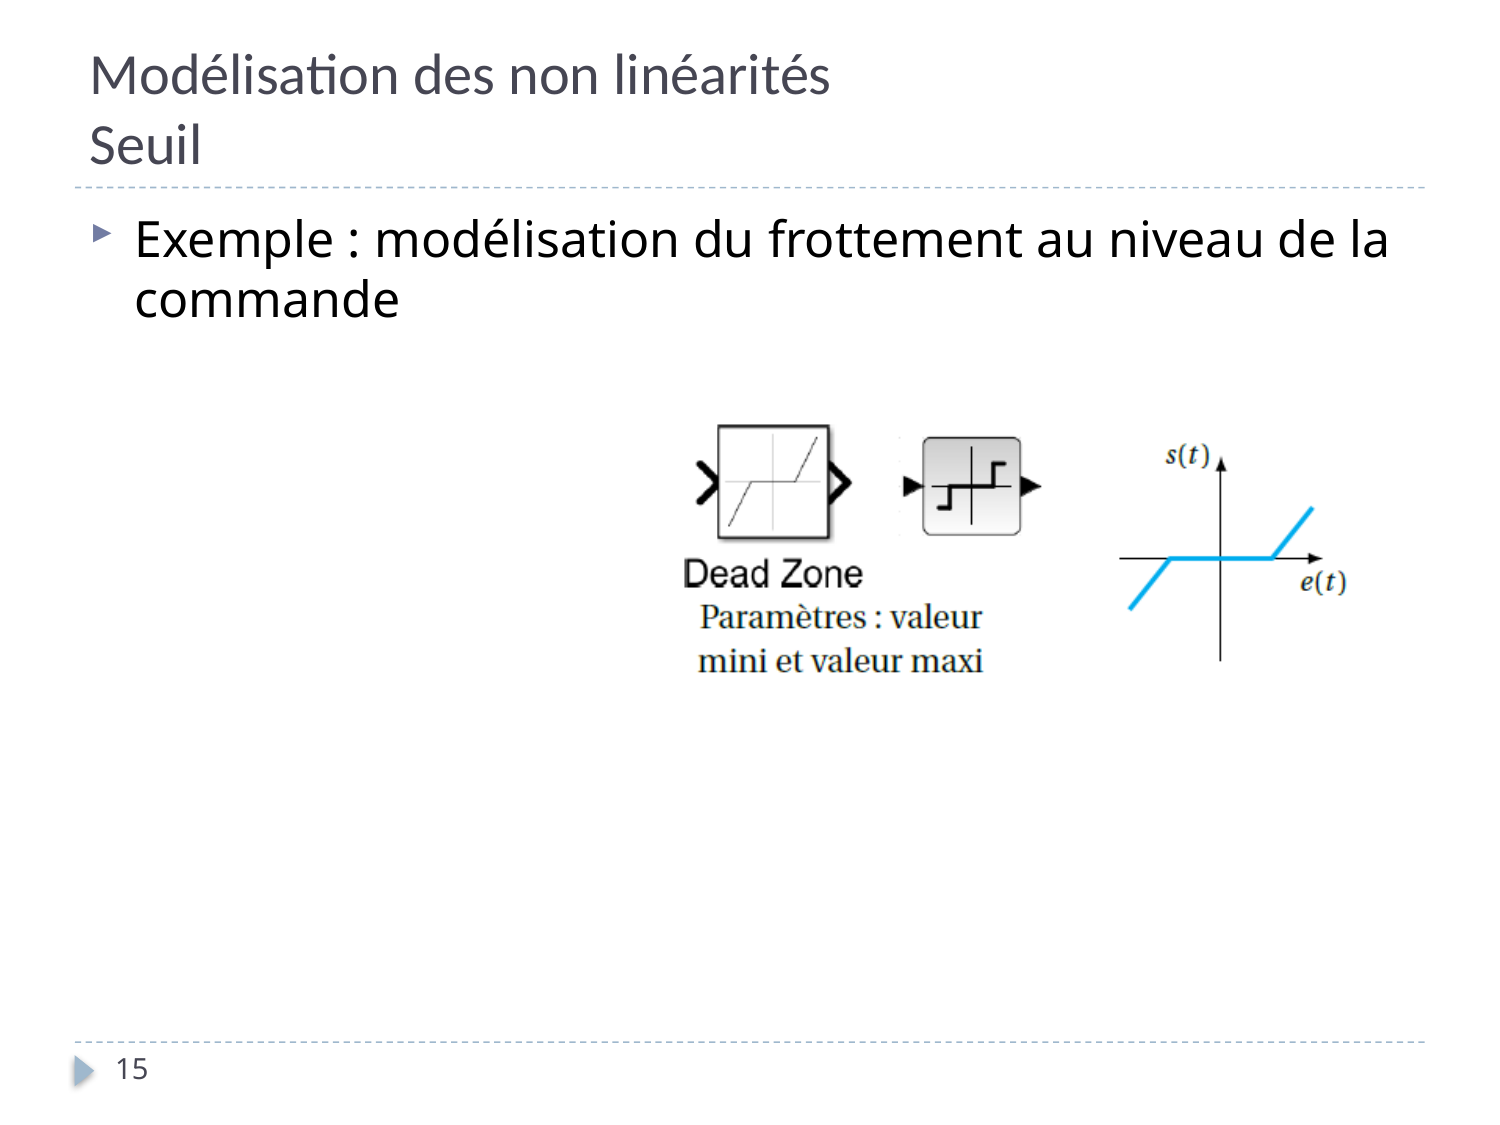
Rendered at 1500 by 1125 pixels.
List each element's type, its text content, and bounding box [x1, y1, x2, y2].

picture [655, 373, 1370, 707]
slide_number 15 [100, 1042, 426, 1103]
list Exemple : modélisation du frottement au niveau de la commande [75, 200, 1425, 1010]
title Modélisation des non linéarités Seuil [75, 24, 1424, 188]
